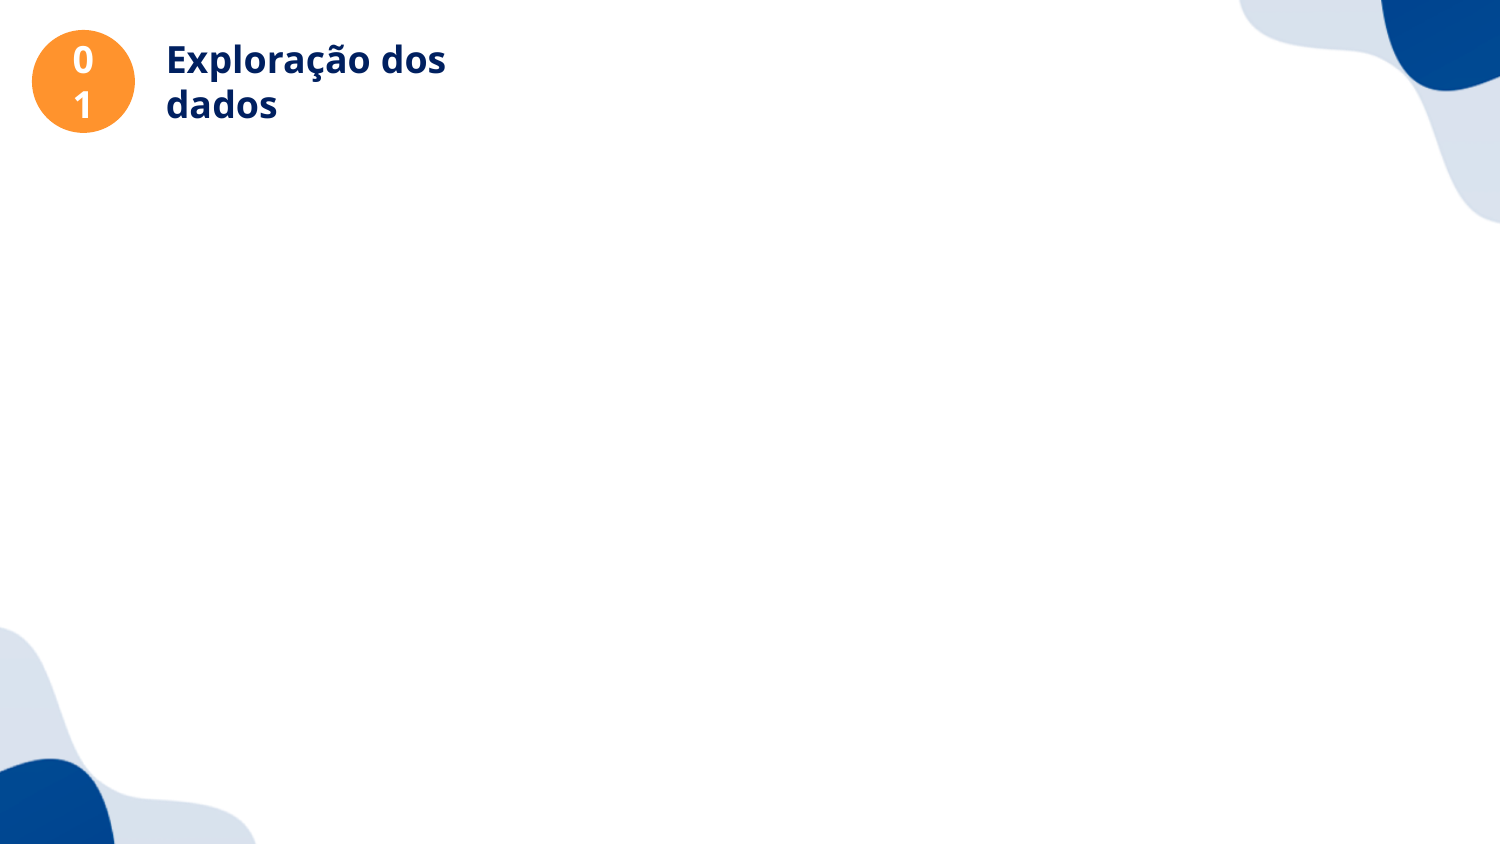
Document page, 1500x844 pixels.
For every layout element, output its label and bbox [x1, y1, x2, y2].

text_box [0, 618, 269, 844]
text_box [1228, 0, 1500, 231]
text_box [31, 29, 506, 134]
